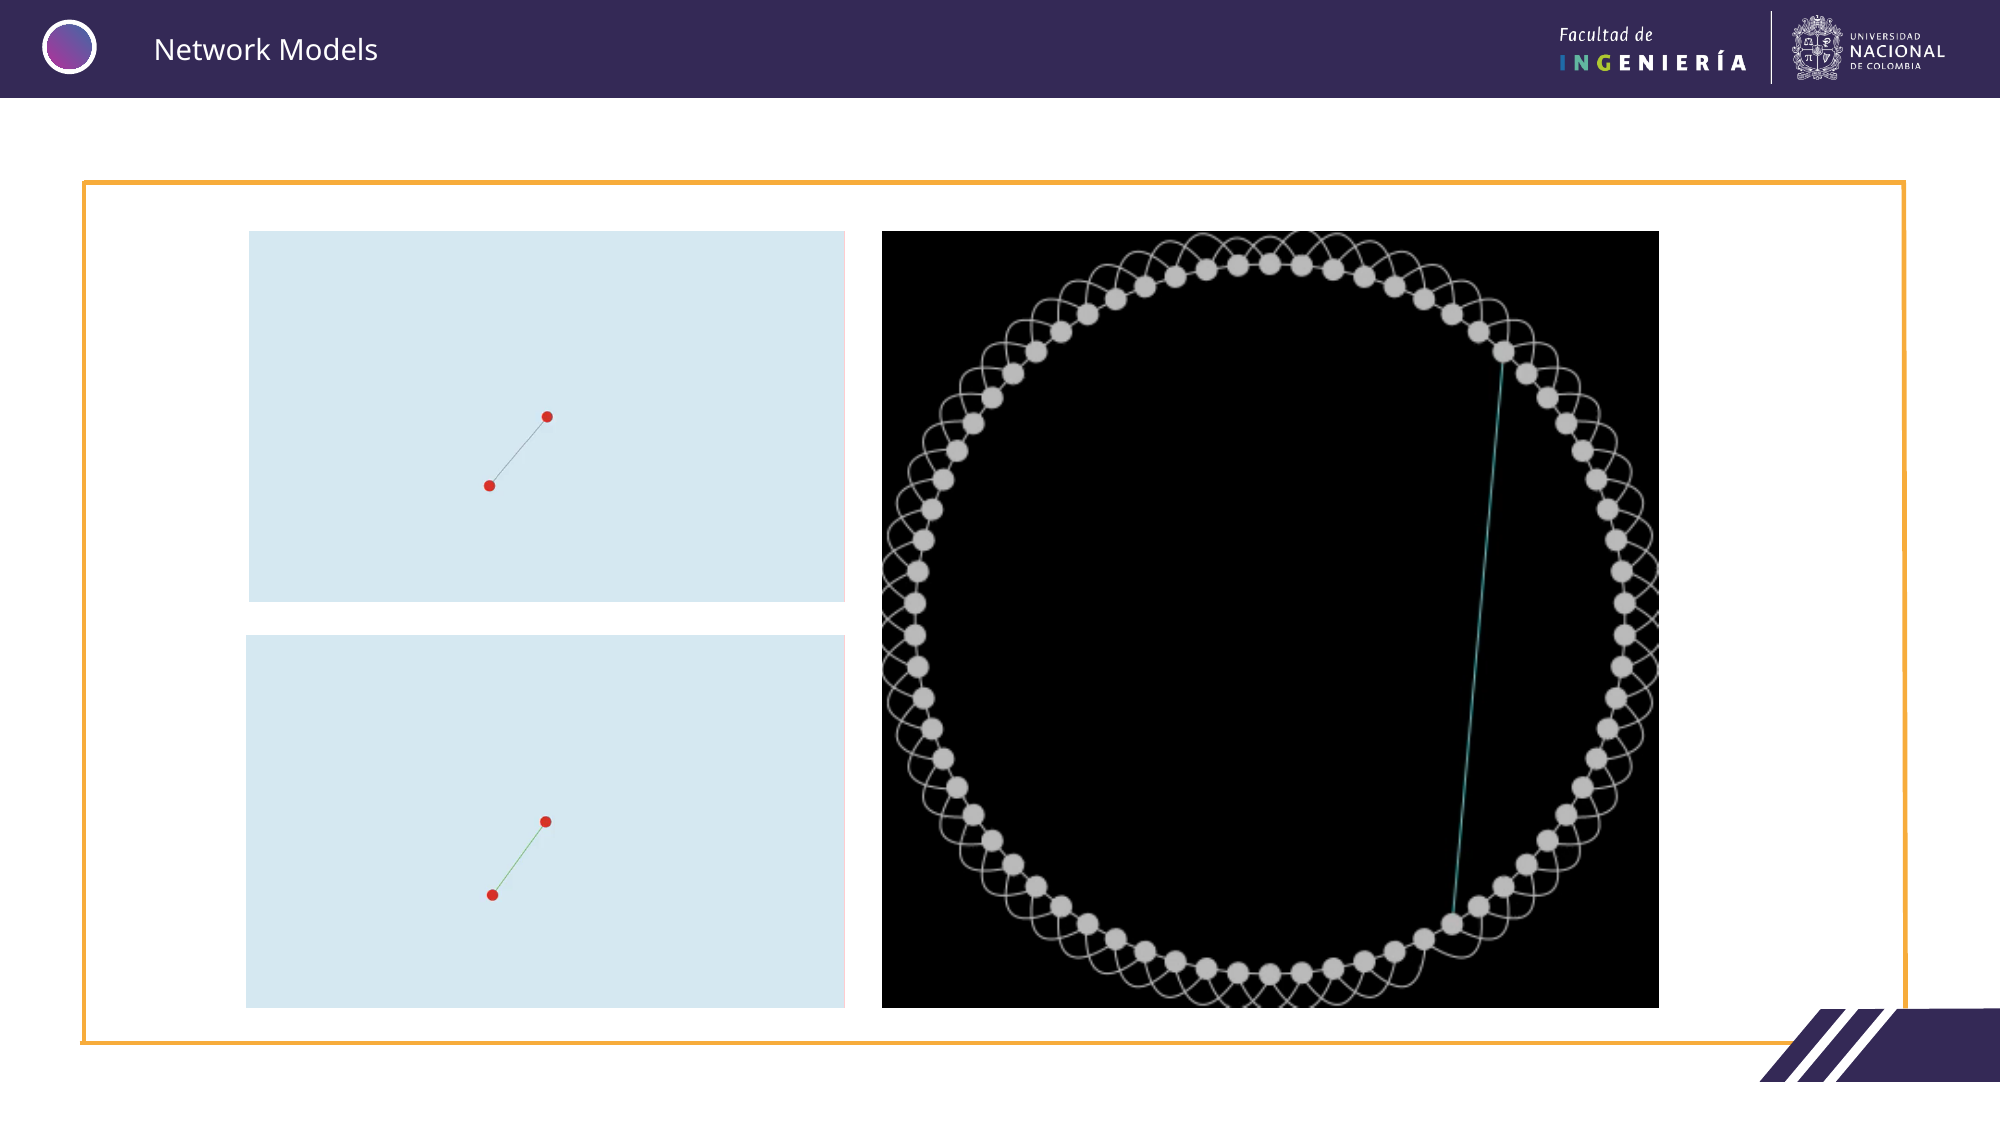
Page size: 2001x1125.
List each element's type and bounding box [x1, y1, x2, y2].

text_box [245, 634, 846, 1009]
picture [1559, 11, 1957, 84]
text_box [249, 230, 846, 603]
text_box [882, 230, 1660, 1008]
